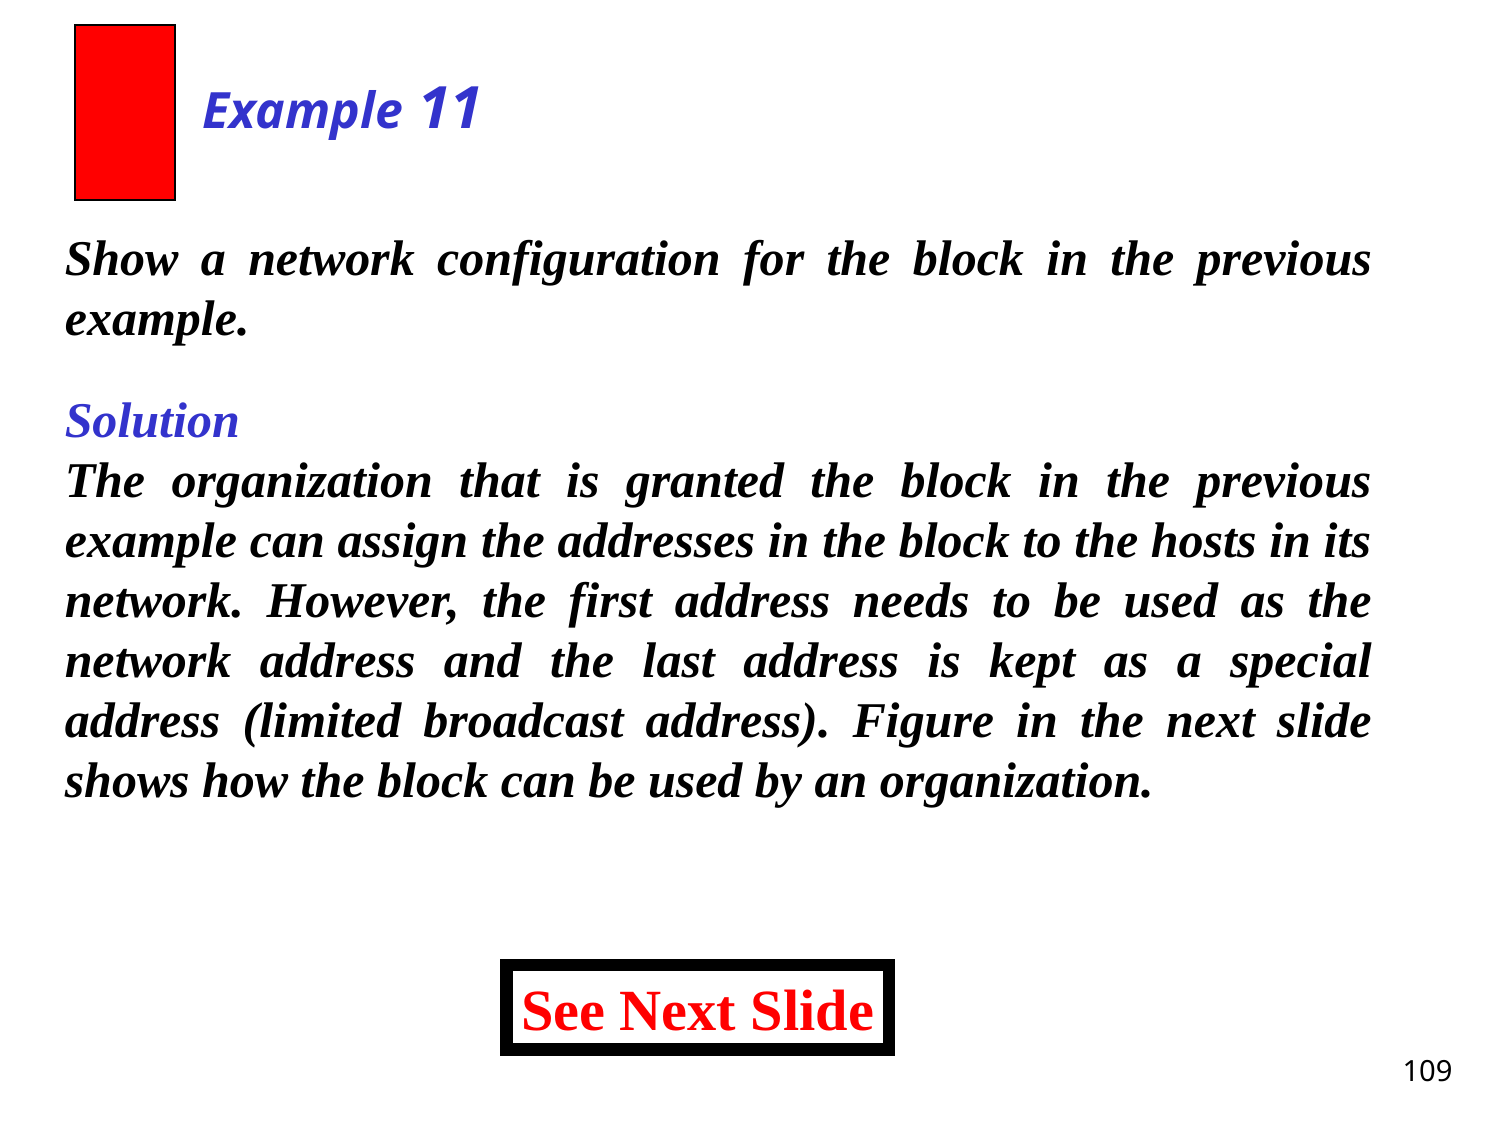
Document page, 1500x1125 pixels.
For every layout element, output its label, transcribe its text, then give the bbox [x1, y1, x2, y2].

slide_number 109 [1155, 1024, 1468, 1100]
text_box Solution The organization that is granted the block in the previous example can assign the addresses in the block to the hosts in its network. However, the first address needs to be used as the network address and the last address is kept as a special address (limited broadcast address). Figure in the next slide shows how the block can be used by an organization. [49, 380, 1388, 815]
text_box [75, 24, 175, 200]
text_box See Next Slide [506, 964, 890, 1050]
text_box Example 11 [187, 62, 550, 148]
text_box Show a network configuration for the block in the previous example. [49, 217, 1388, 353]
